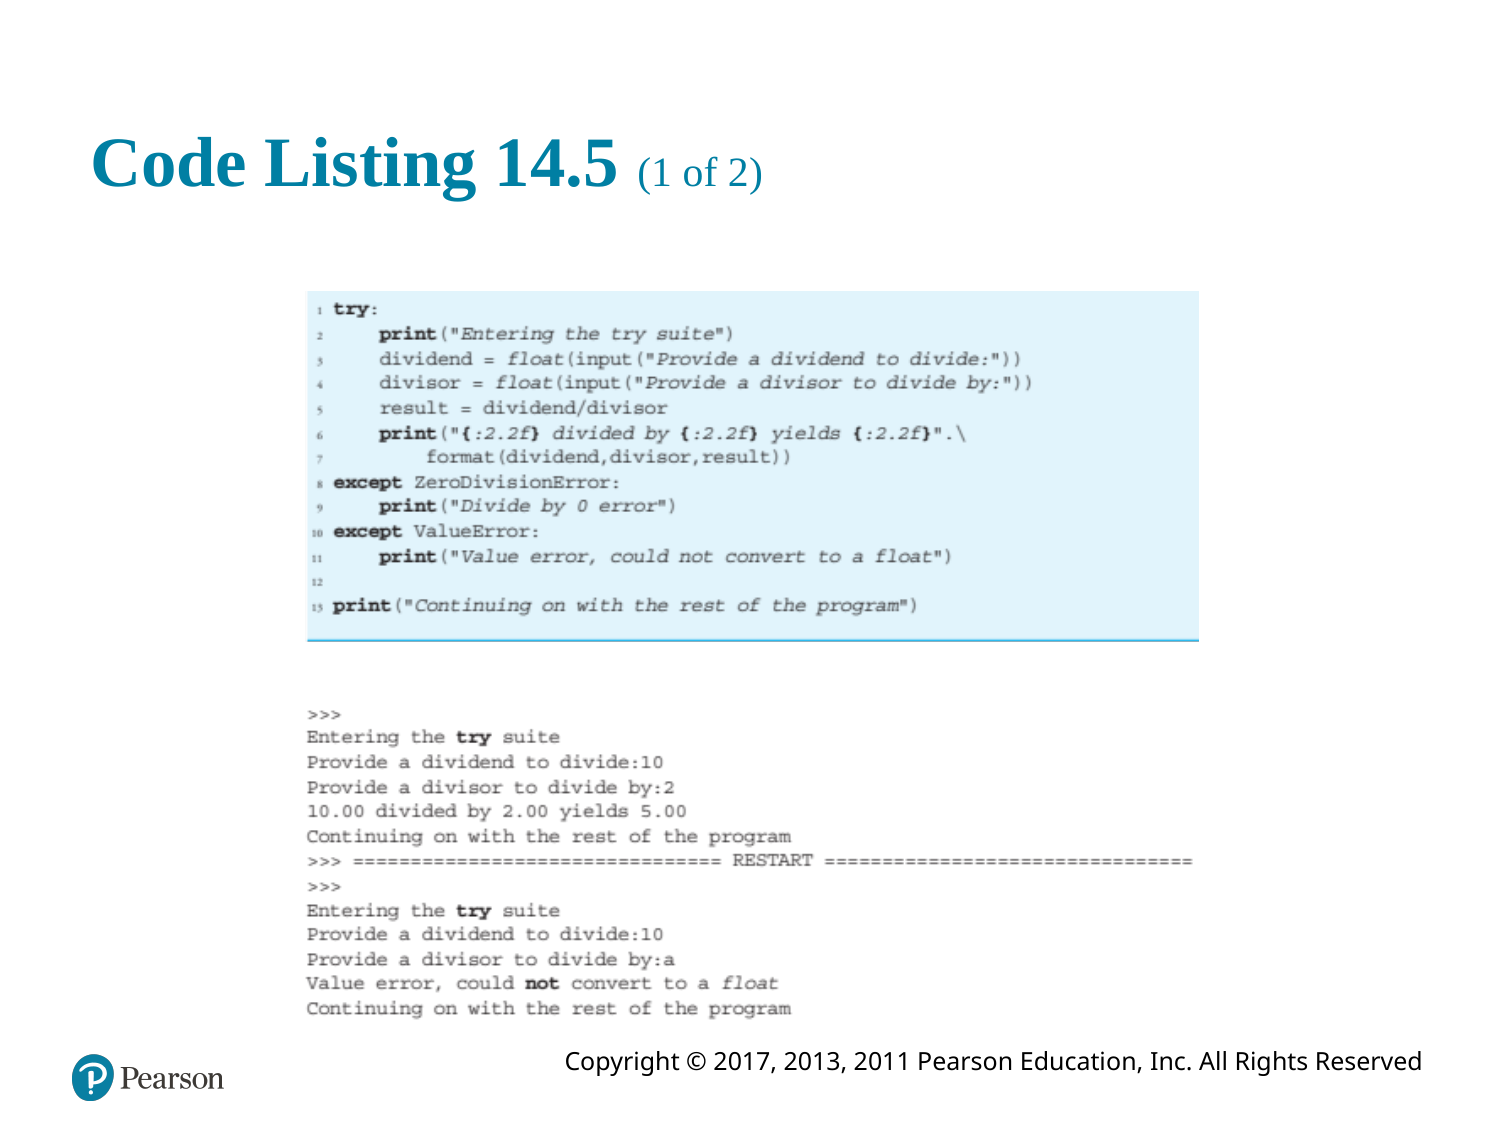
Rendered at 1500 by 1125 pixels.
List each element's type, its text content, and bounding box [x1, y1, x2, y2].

picture [300, 291, 1200, 1049]
picture [72, 1054, 88, 1070]
title Code Listing 14.5 (1 of 2) [75, 35, 1425, 216]
picture [80, 1063, 106, 1088]
picture [98, 1054, 224, 1101]
picture [72, 1087, 83, 1101]
